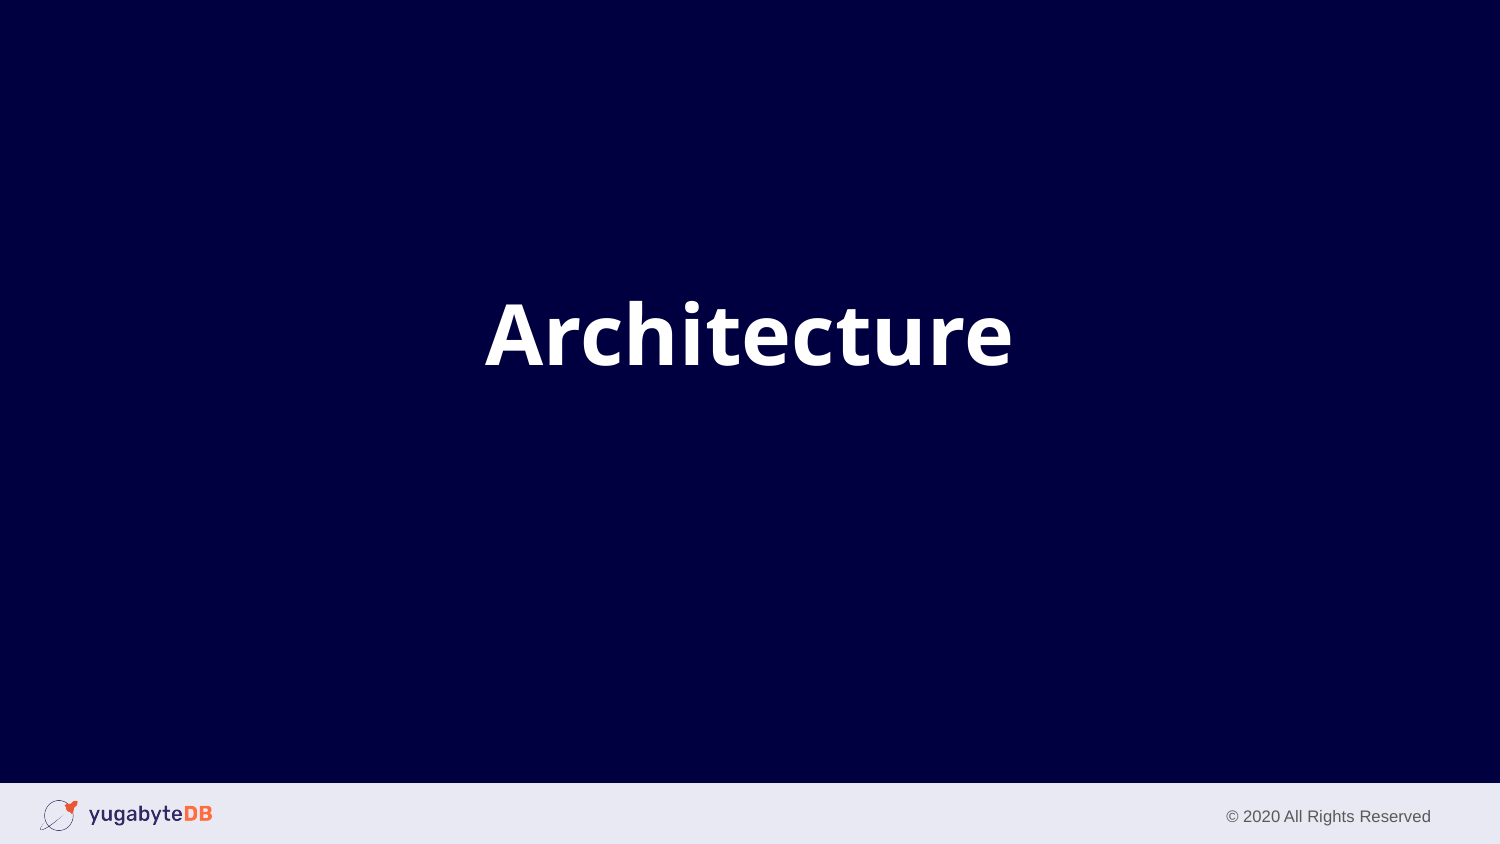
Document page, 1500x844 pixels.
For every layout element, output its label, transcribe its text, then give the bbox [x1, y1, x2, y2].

picture [40, 800, 212, 831]
text_box Architecture [0, 273, 1500, 499]
